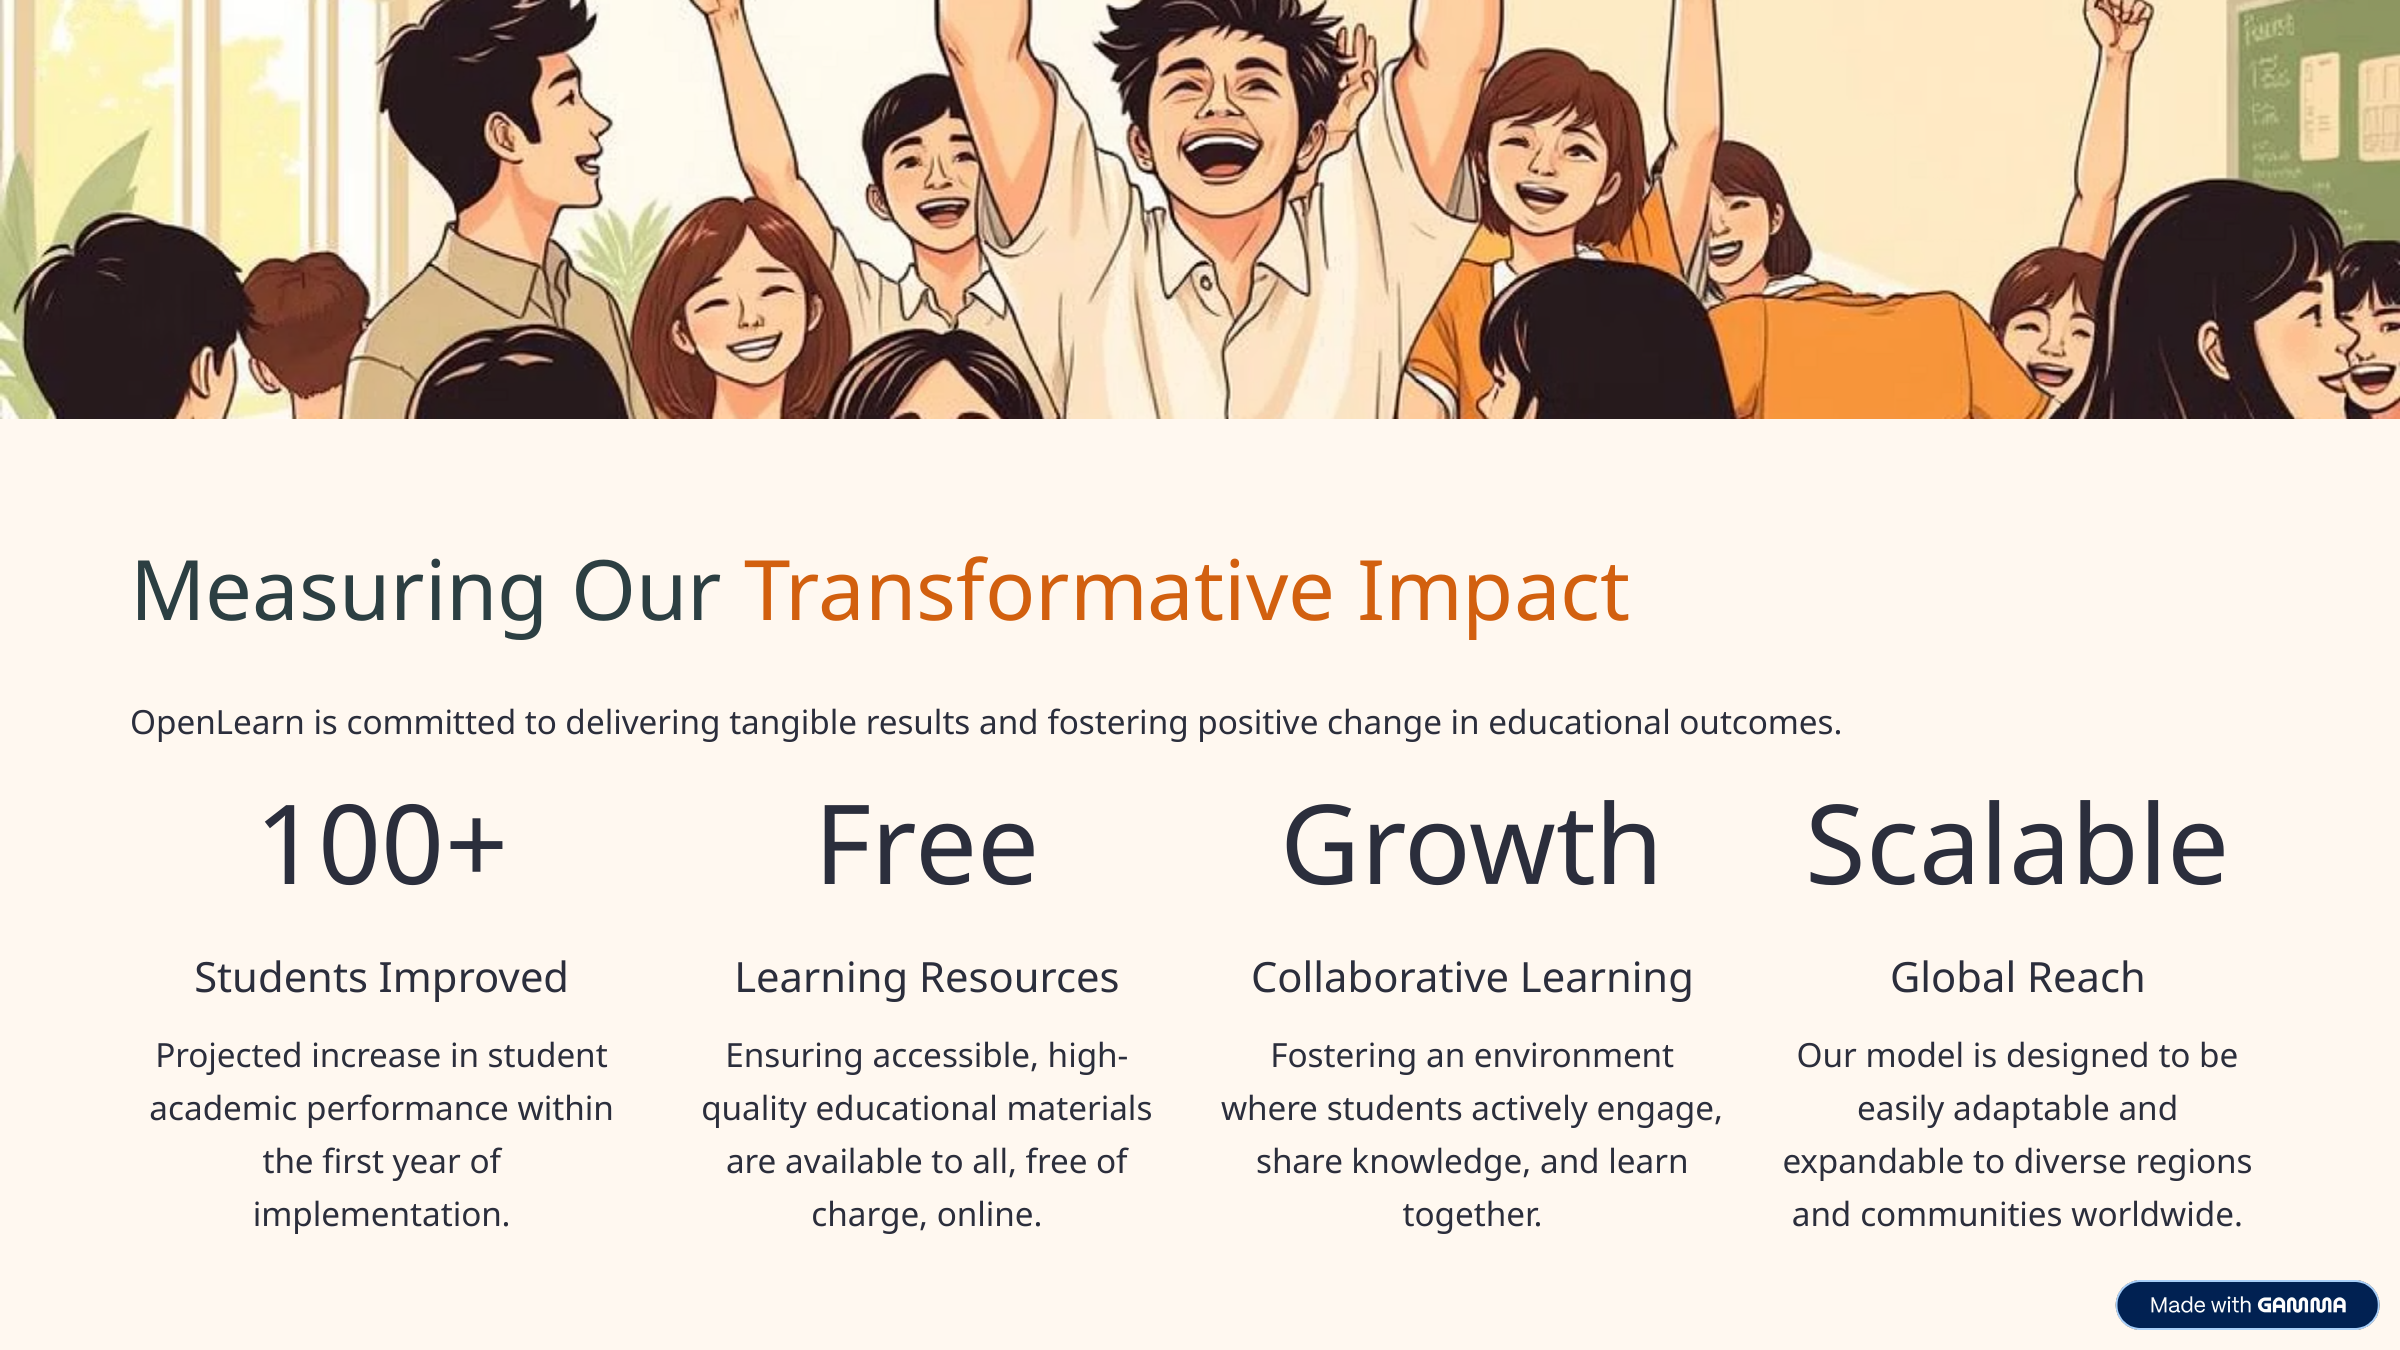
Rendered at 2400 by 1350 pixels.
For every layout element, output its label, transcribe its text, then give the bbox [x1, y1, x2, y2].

picture [0, 0, 2400, 419]
text_box Fostering an environment where students actively engage, share knowledge, and learn together. [1220, 1020, 1725, 1236]
text_box 100+ [130, 796, 634, 907]
text_box Growth [1220, 796, 1725, 907]
picture [2106, 1271, 2389, 1339]
text_box Collaborative Learning [1251, 948, 1695, 1001]
text_box Ensuring accessible, high-quality educational materials are available to all, free of charge, online. [675, 1020, 1179, 1236]
text_box OpenLearn is committed to delivering tangible results and fostering positive change in educational outcomes. [130, 688, 2270, 742]
text_box Free [675, 796, 1179, 907]
text_box Global Reach [1808, 948, 2228, 1001]
text_box Measuring Our Transformative Impact [130, 533, 1637, 638]
text_box Learning Resources [717, 948, 1137, 1001]
text_box Projected increase in student academic performance within the first year of implementation. [130, 1020, 634, 1236]
text_box Our model is designed to be easily adaptable and expandable to diverse regions and communities worldwide. [1766, 1020, 2270, 1236]
text_box Students Improved [172, 948, 592, 1001]
text_box Scalable [1766, 796, 2270, 907]
